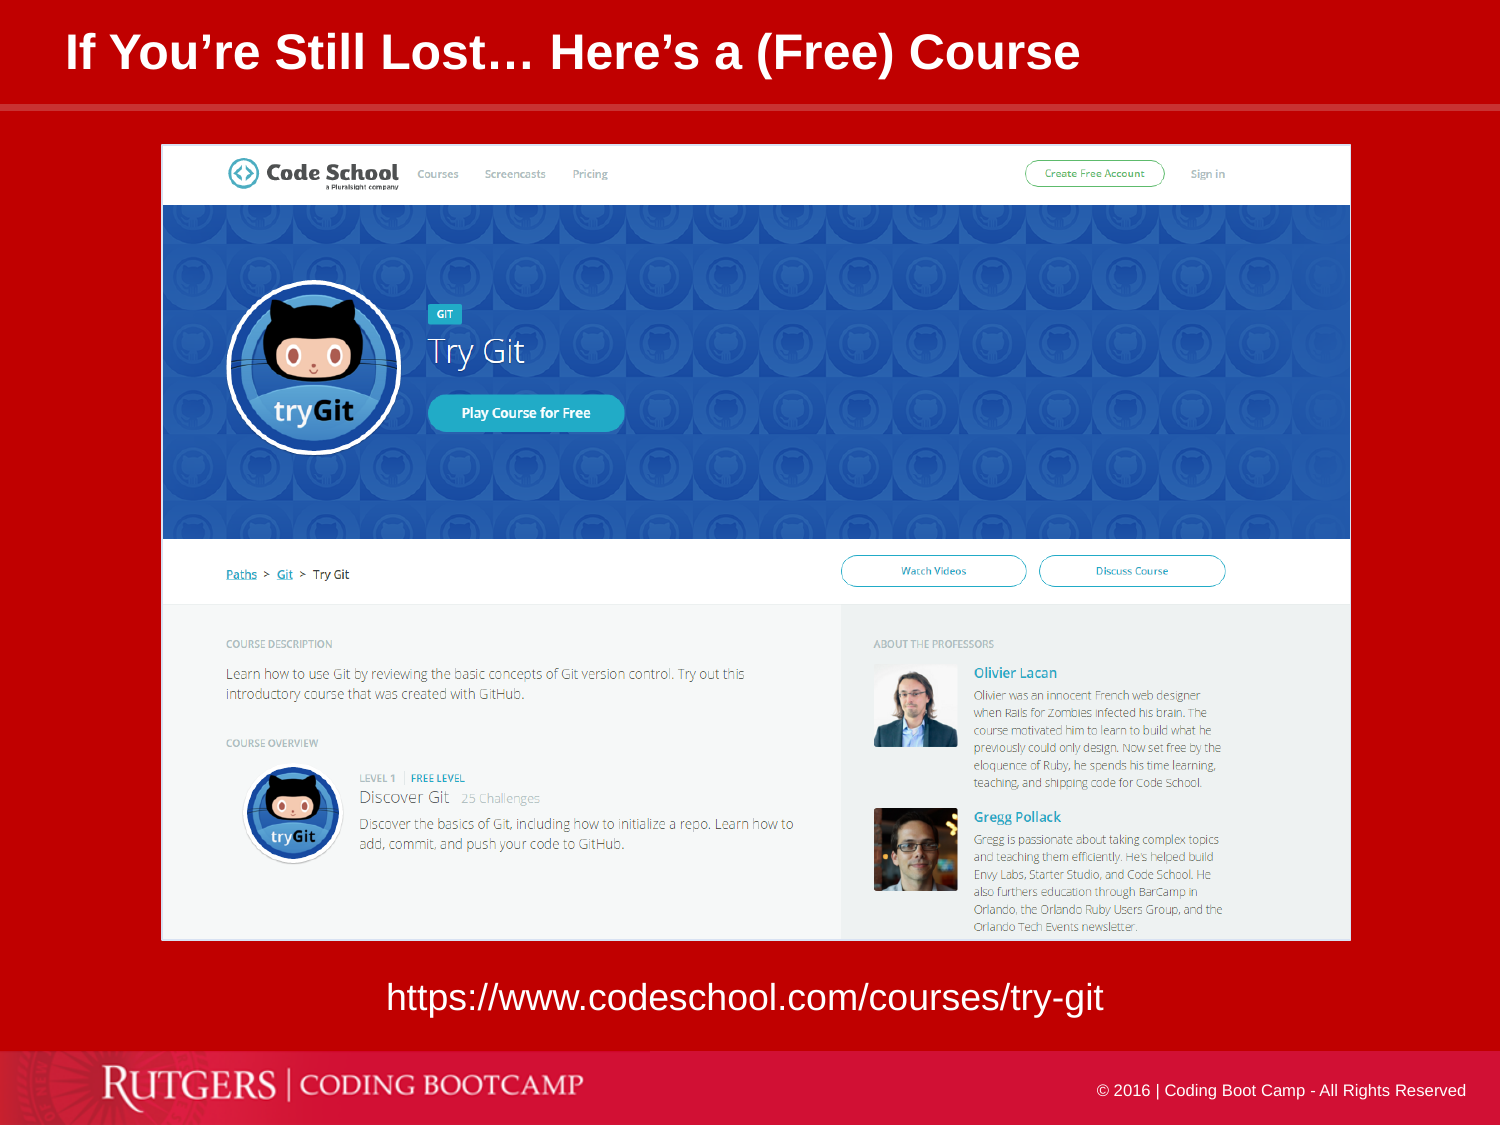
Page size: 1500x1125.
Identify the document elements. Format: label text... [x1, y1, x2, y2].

picture [0, 1051, 650, 1125]
text_box https://www.codeschool.com/courses/try-git [370, 964, 1128, 1026]
title If You’re Still Lost… Here’s a (Free) Course [50, 0, 1175, 108]
picture [162, 145, 1351, 940]
